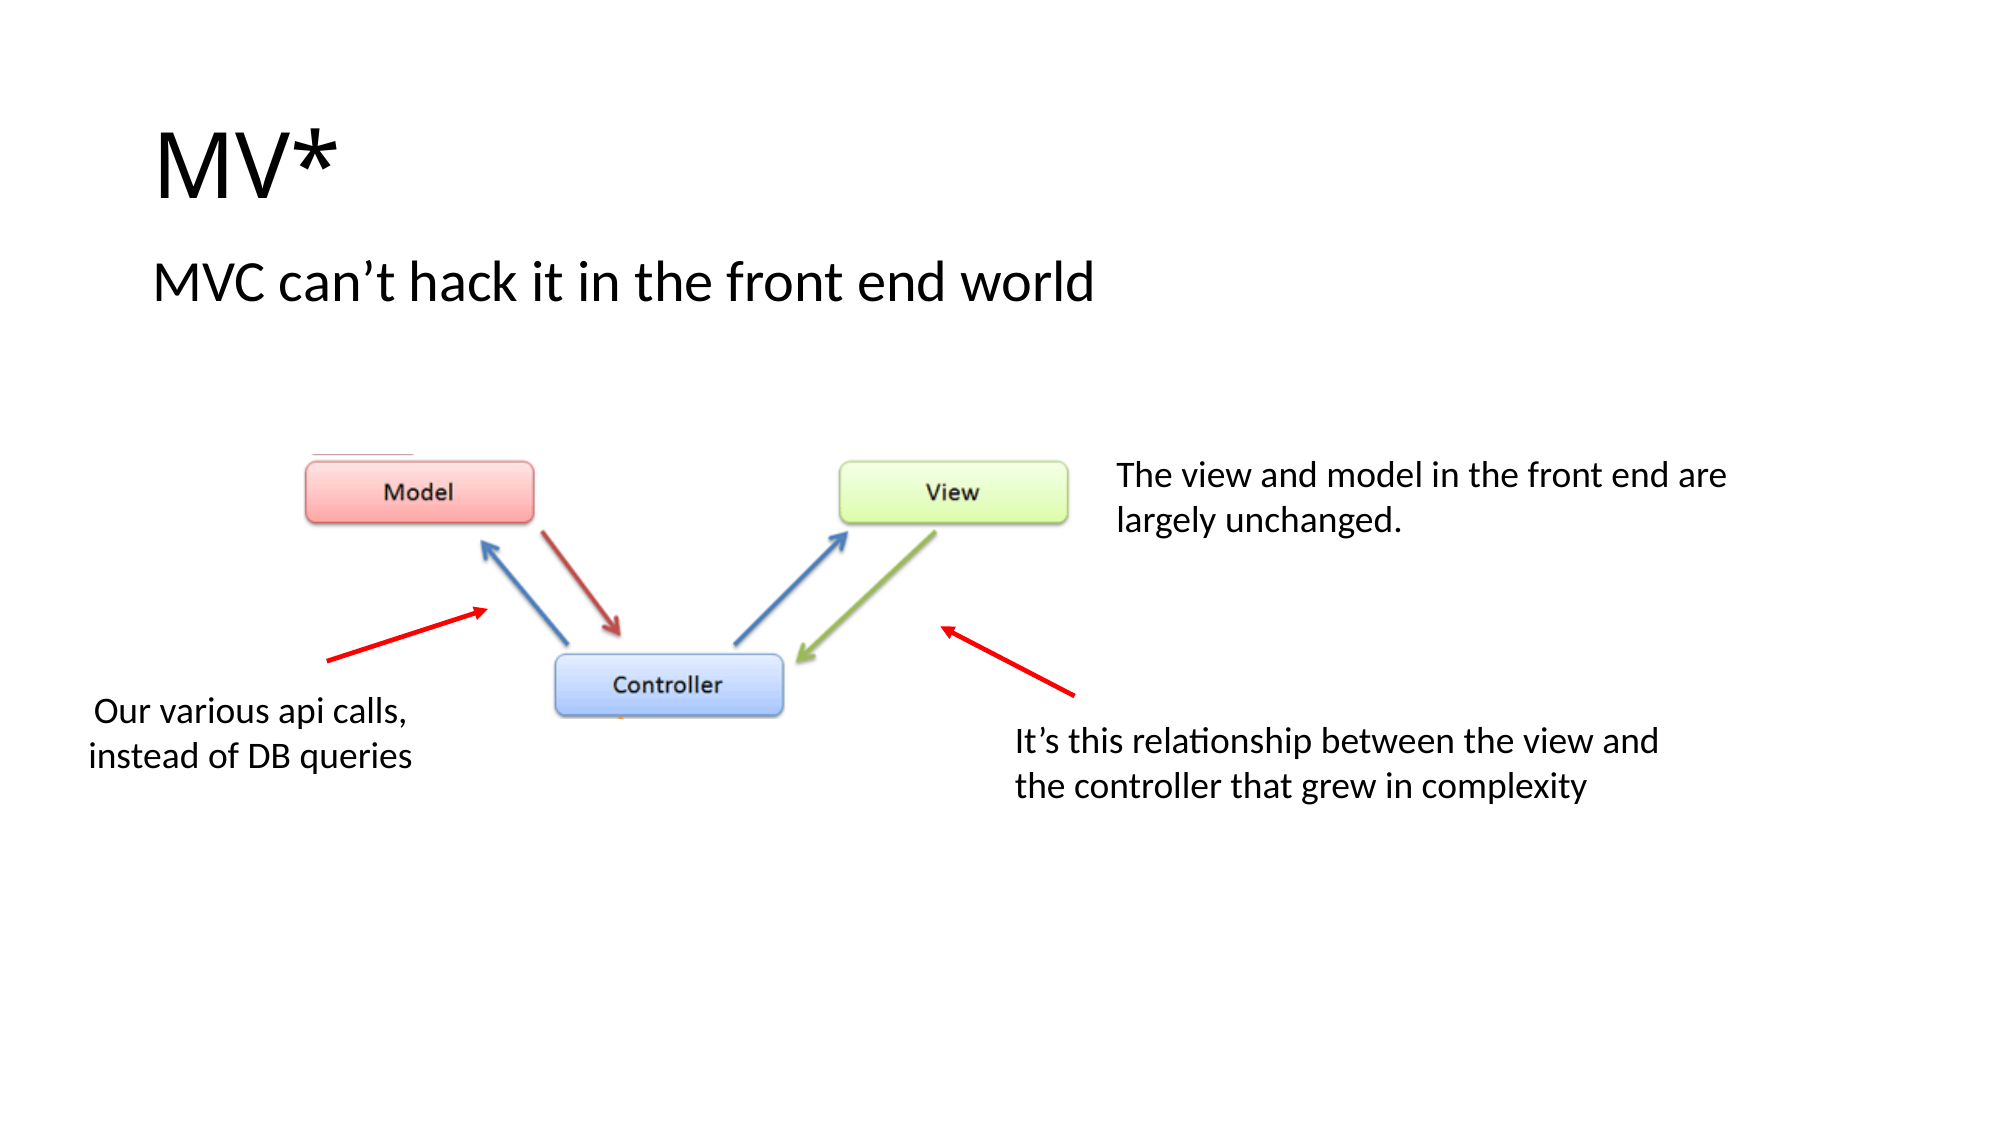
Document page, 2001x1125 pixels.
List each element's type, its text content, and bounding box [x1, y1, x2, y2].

text_box It’s this relationship between the view and the controller that grew in complexity [999, 708, 1707, 814]
title MV* [137, 59, 1863, 243]
text_box Our various api calls, instead of DB queries [51, 678, 450, 784]
picture [302, 454, 1075, 719]
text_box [940, 626, 1075, 696]
text_box The view and model in the front end are largely unchanged. [1101, 442, 1845, 548]
list MVC can’t hack it in the front end world [137, 243, 1863, 370]
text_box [326, 608, 489, 662]
